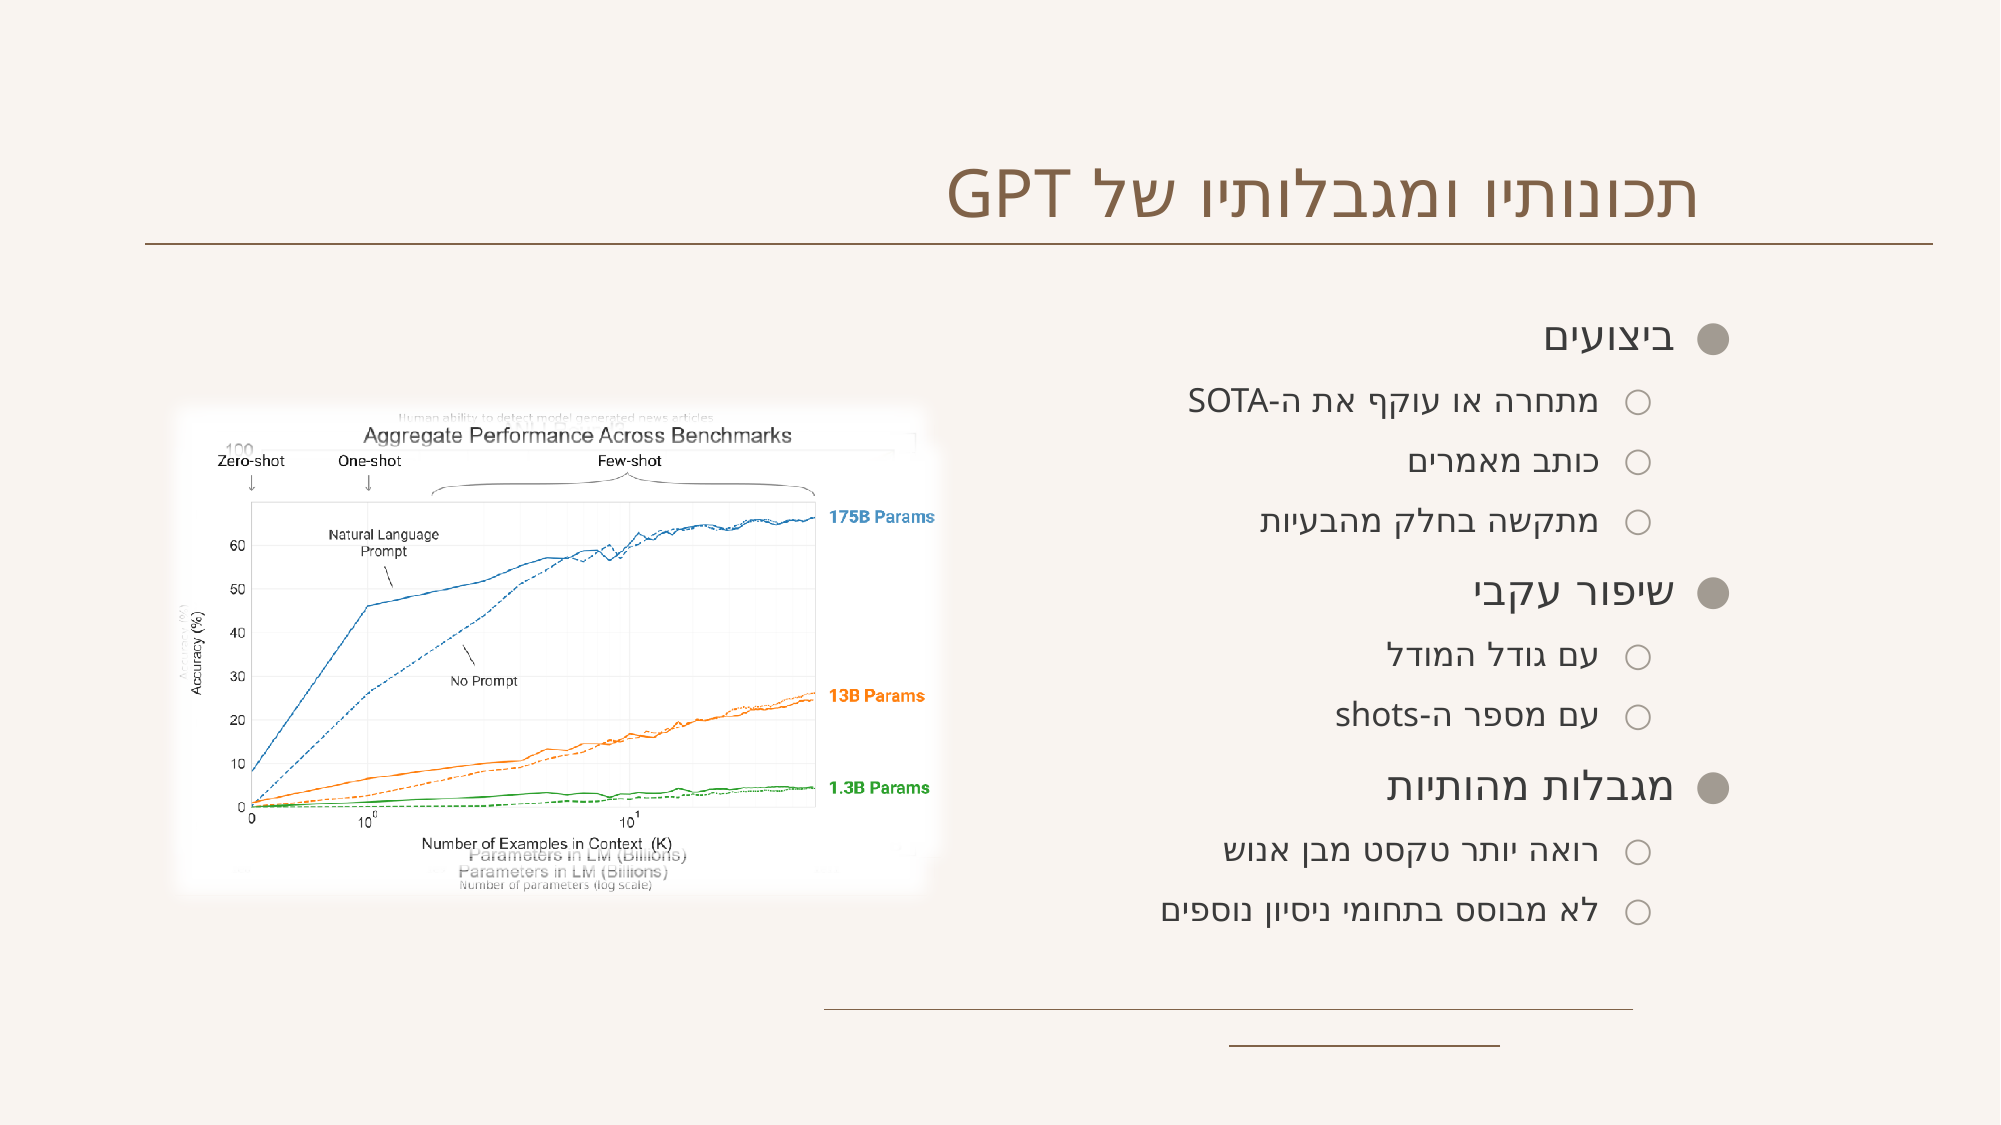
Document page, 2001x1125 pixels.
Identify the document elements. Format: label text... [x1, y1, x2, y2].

title תכונותיו ומגבלותיו של GPT [541, 136, 1718, 243]
list ביצועים מתחרה או עוקף את ה-SOTA כותב מאמרים מתקשה בחלק מהבעיות שיפור עקבי עם גודל המודל עם מספר ה-shots מגבלות מהותיות רואה יותר טקסט מבן אנוש לא מבוסס בתחומי ניסיון נוספים [157, 268, 1766, 955]
picture [174, 404, 940, 896]
